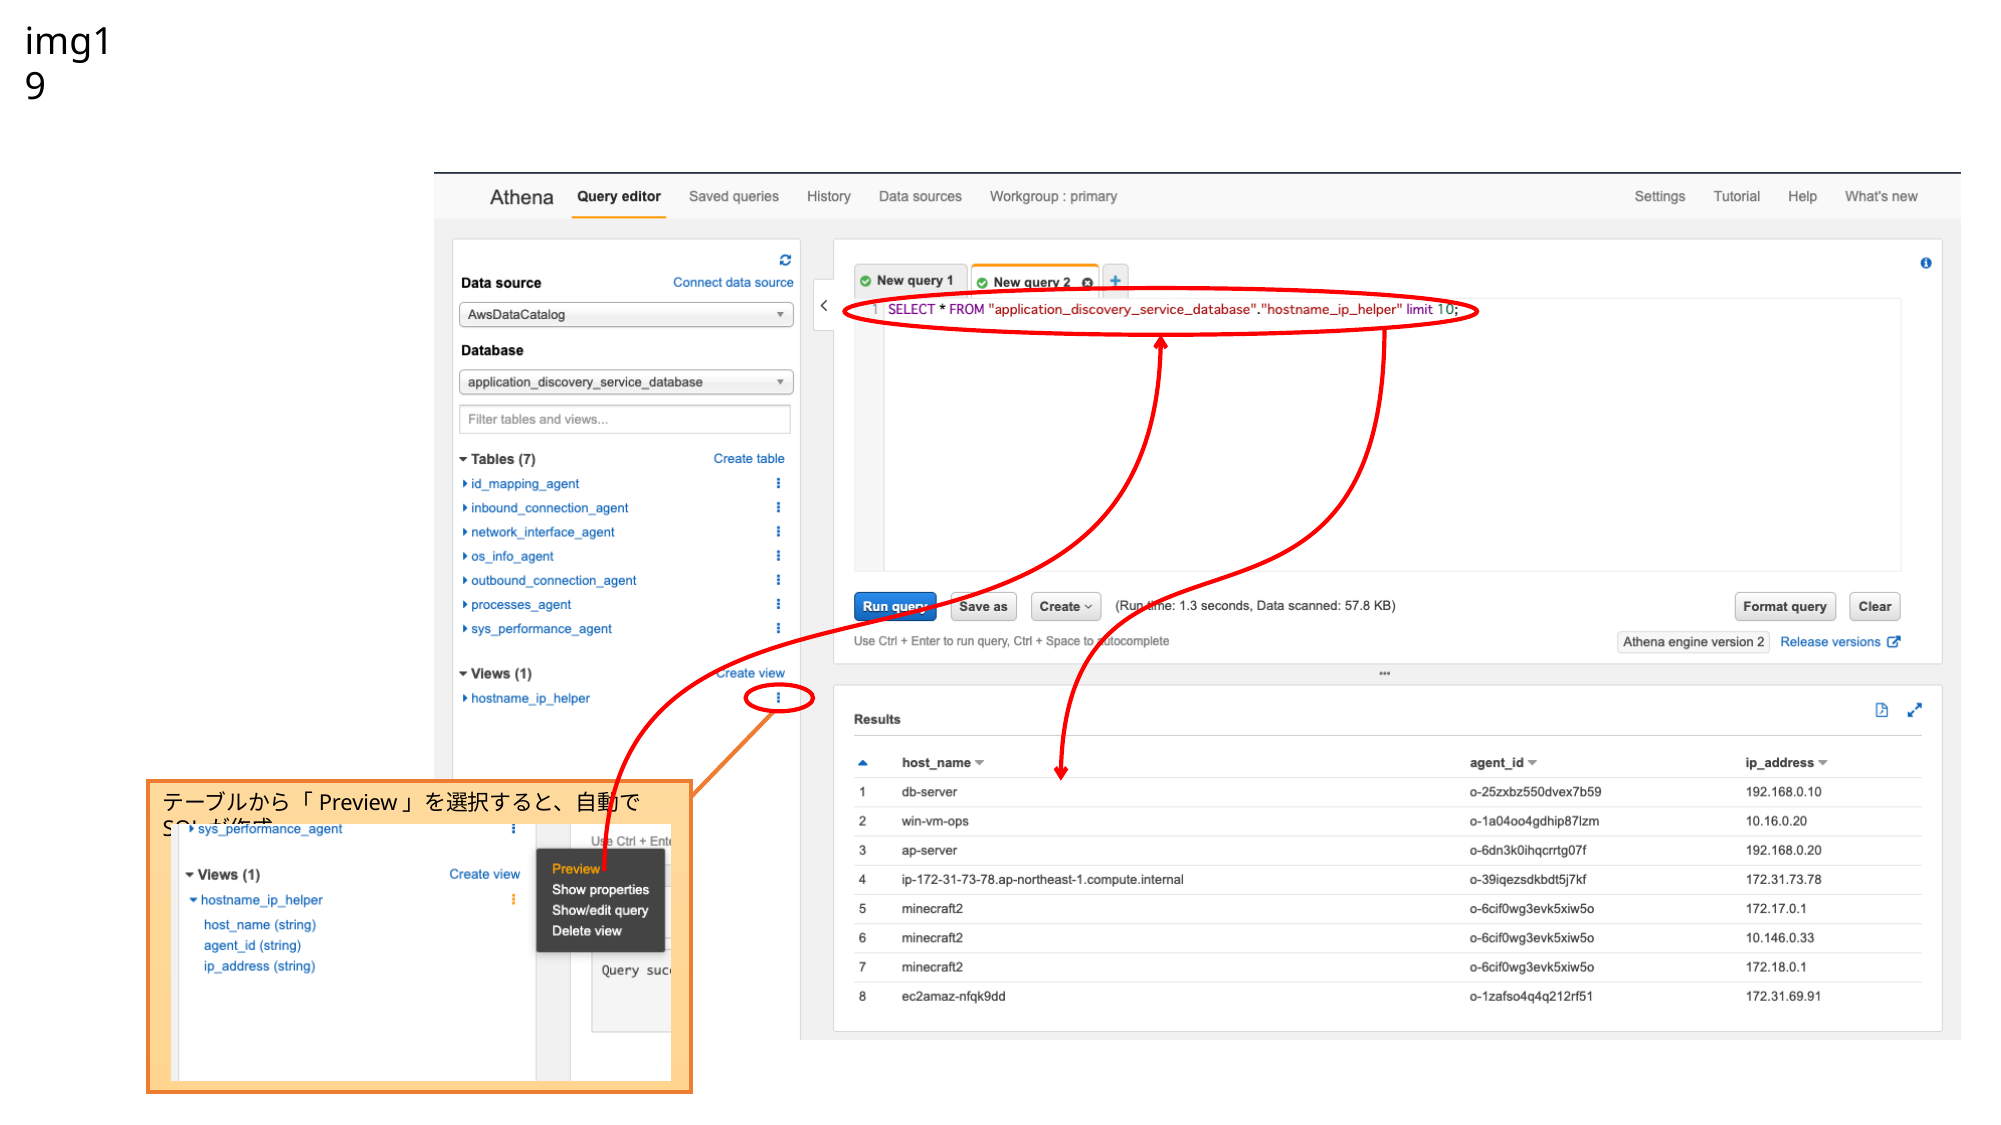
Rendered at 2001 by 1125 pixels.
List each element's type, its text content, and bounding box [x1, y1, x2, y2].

picture [171, 172, 1961, 1081]
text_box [604, 334, 1161, 871]
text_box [996, 392, 1450, 717]
text_box img19 [9, 9, 148, 115]
text_box テーブルから「Preview」を選択すると、自動でSQLが作成 [147, 780, 692, 1093]
